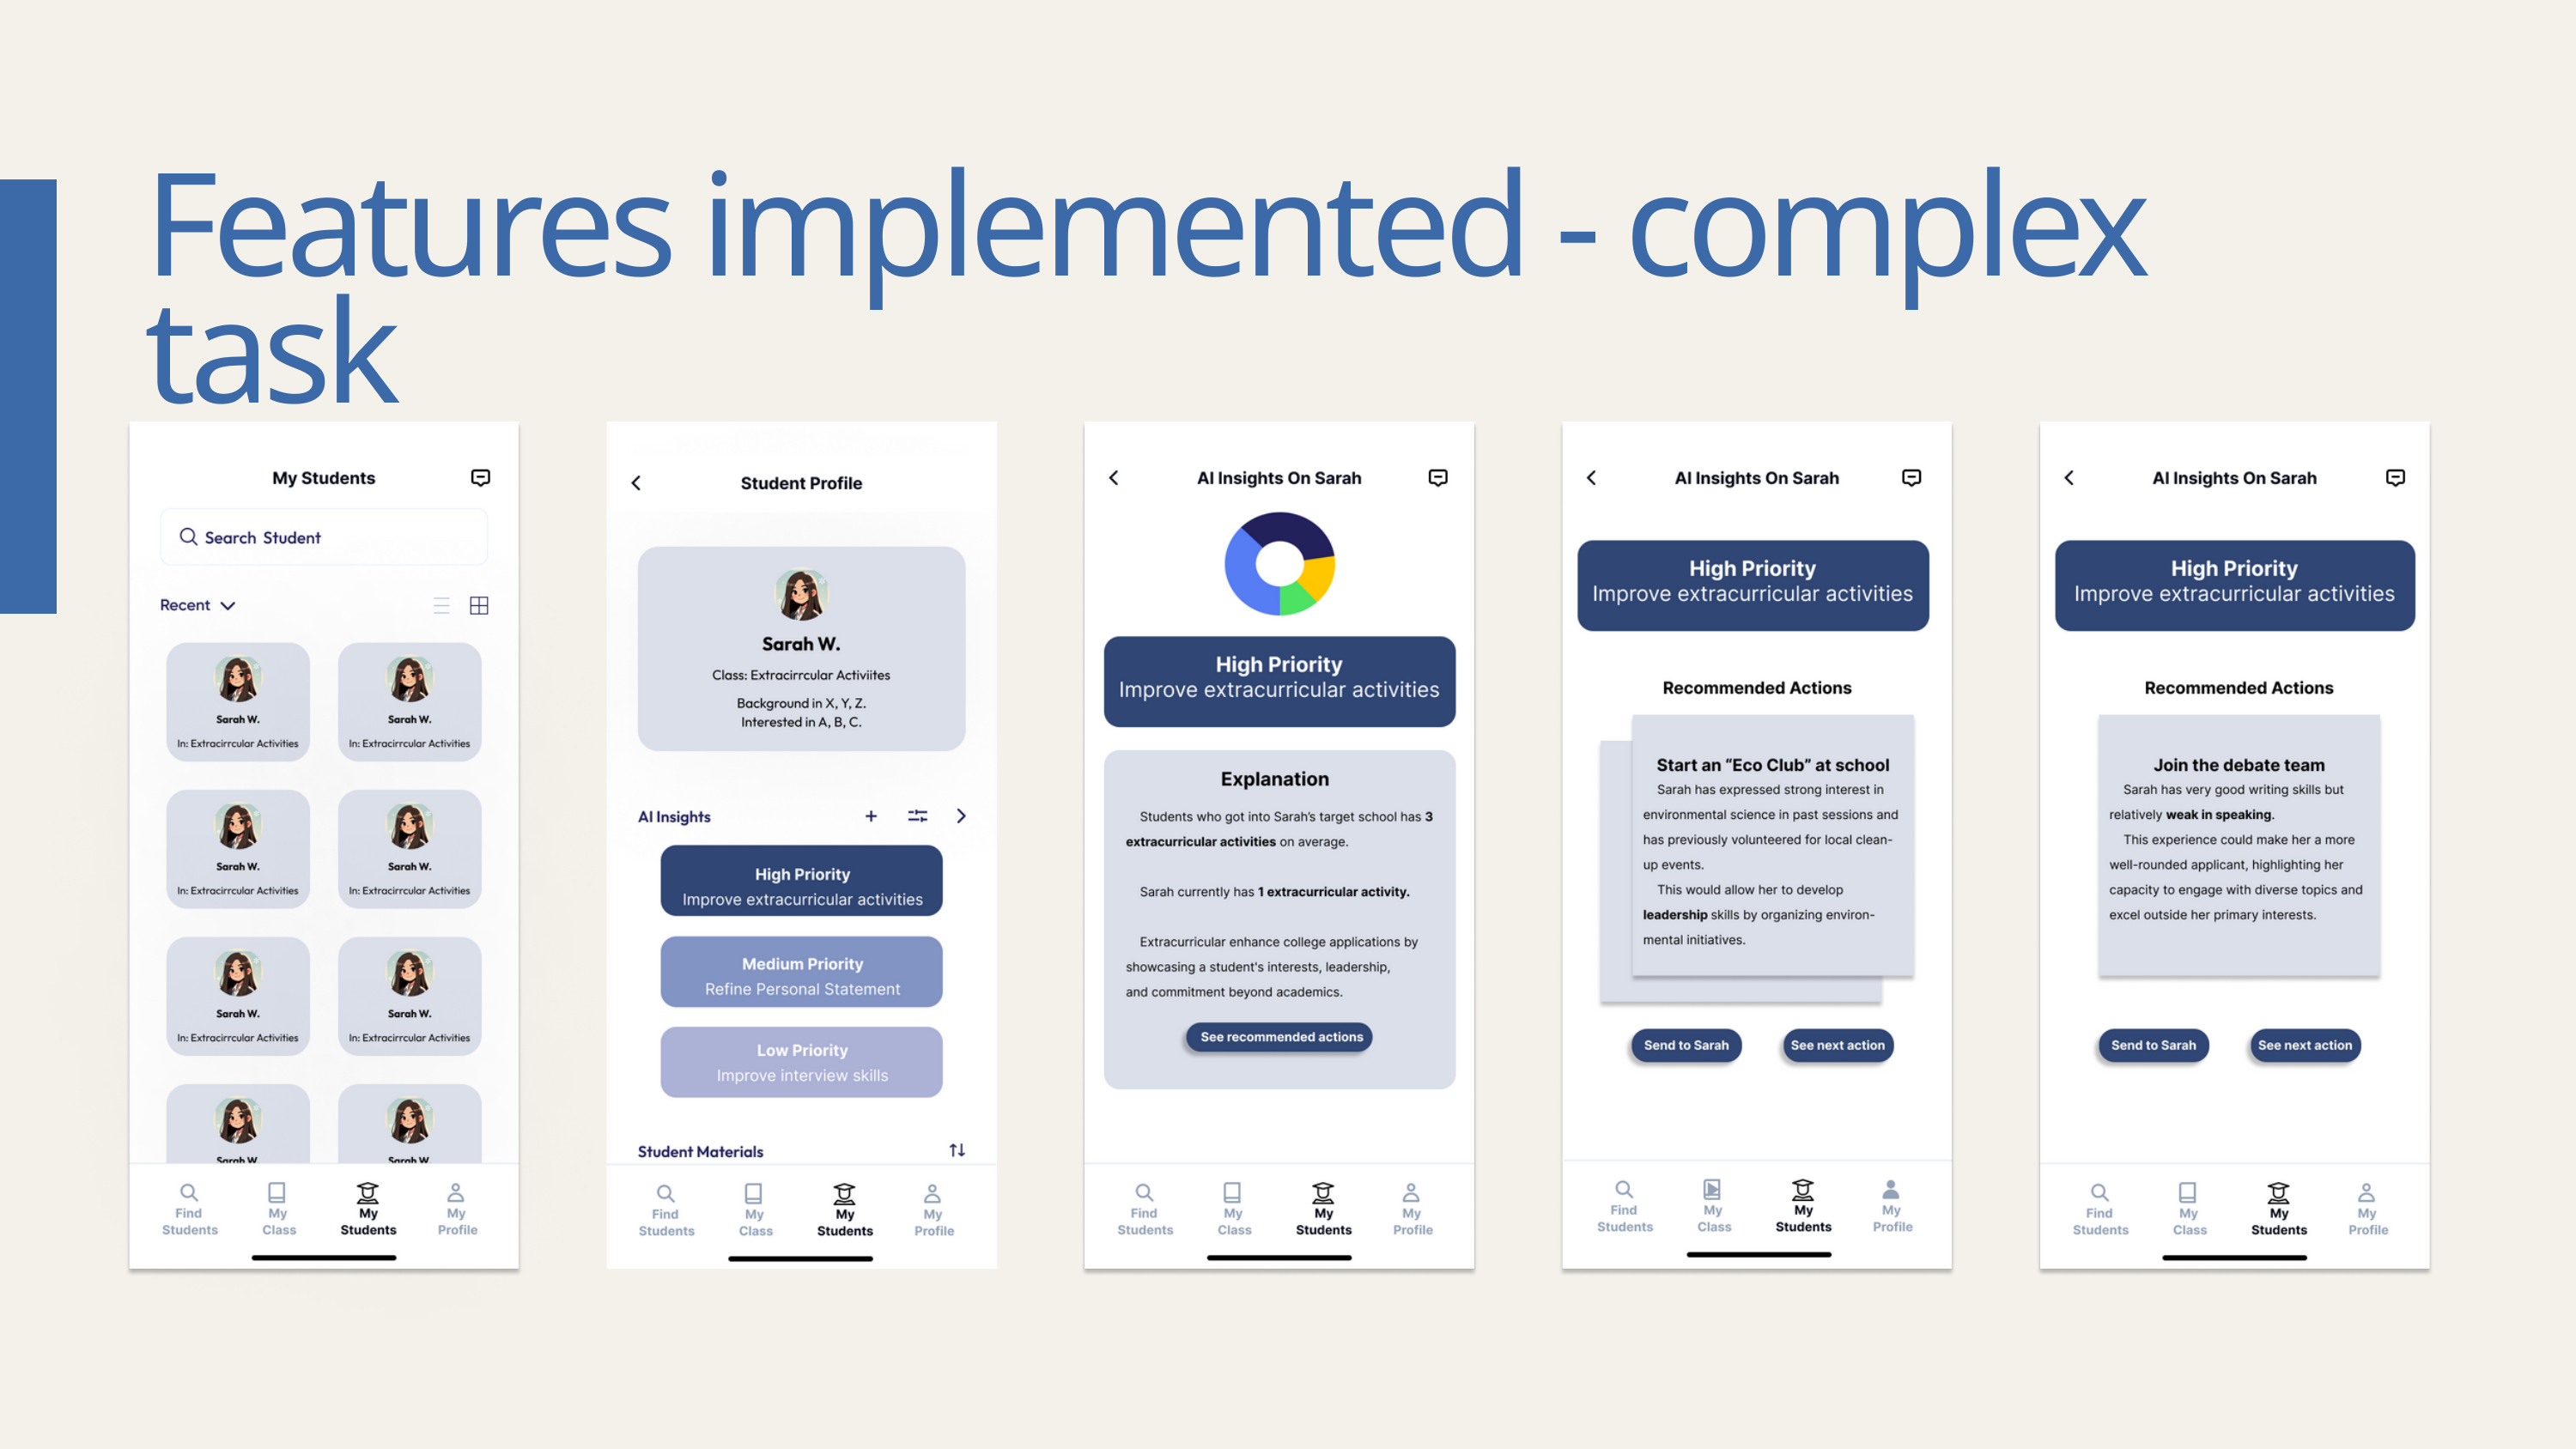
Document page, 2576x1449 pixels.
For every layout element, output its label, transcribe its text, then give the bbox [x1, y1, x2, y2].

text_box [0, 179, 57, 615]
text_box [0, 421, 2508, 1374]
text_box Features implemented - complex task [144, 177, 2358, 432]
